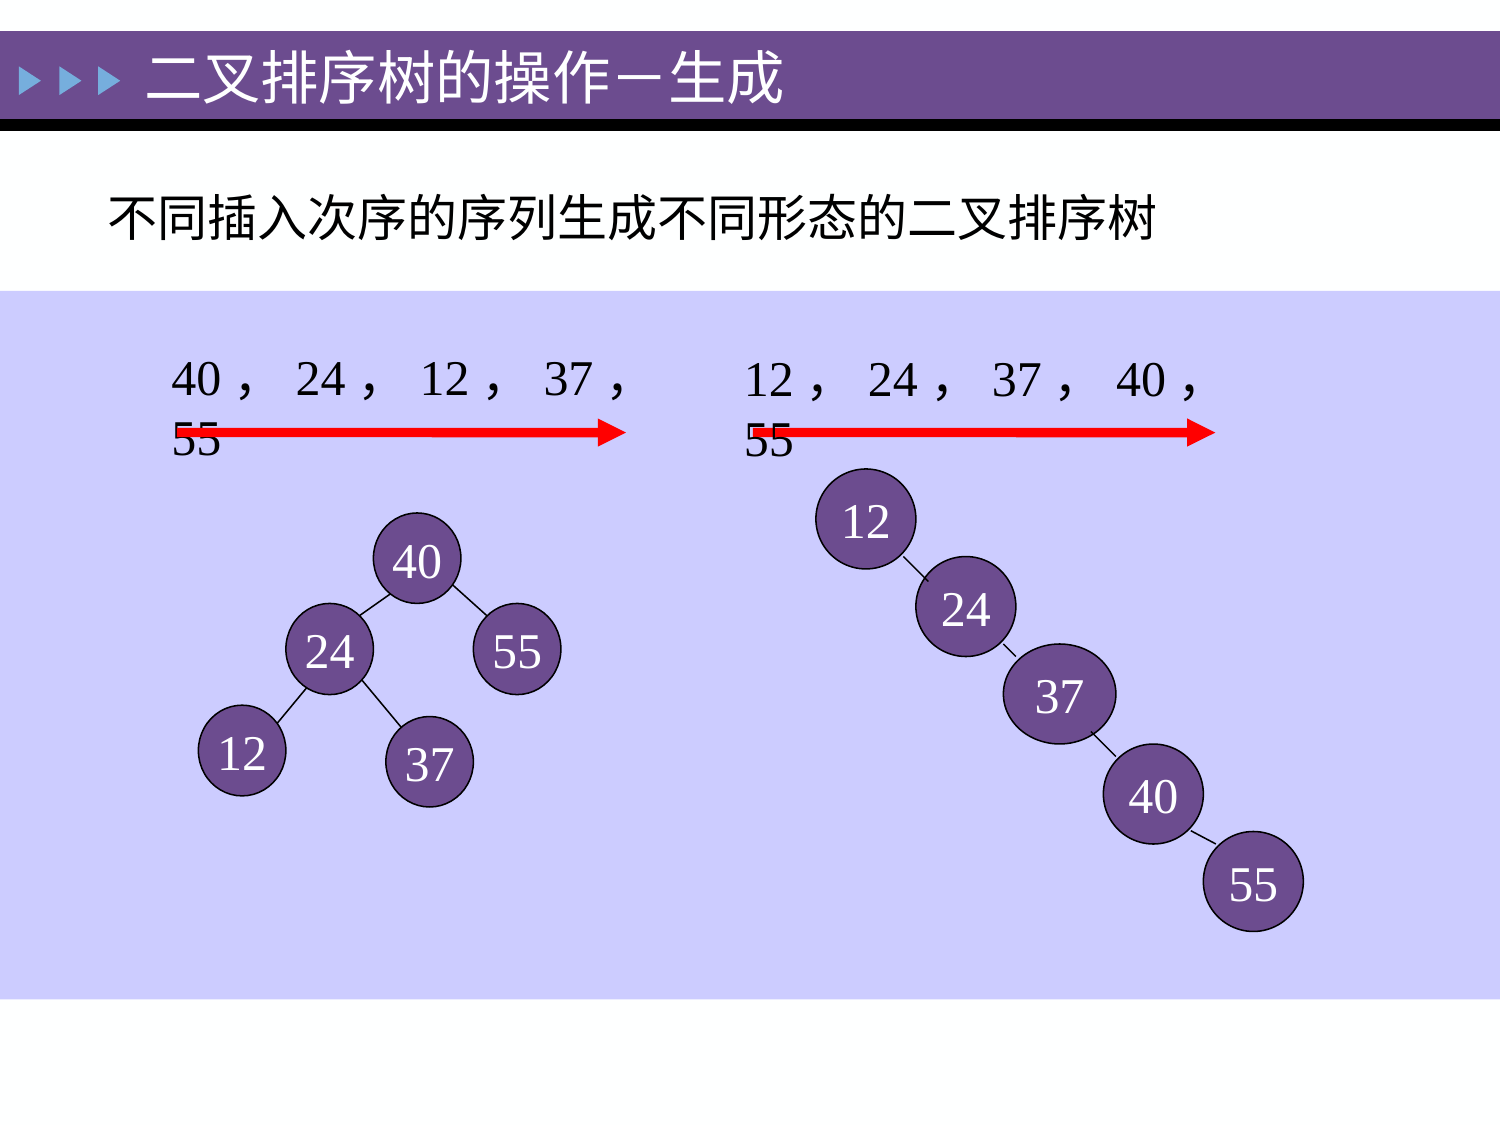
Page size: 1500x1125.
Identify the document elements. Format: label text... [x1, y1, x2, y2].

text_box 不同插入次序的序列生成不同形态的二叉排序树 [92, 166, 1500, 254]
text_box 二叉排序树的操作－生成 [129, 33, 1015, 119]
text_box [815, 468, 1304, 932]
text_box 12，24，37，40，55 [729, 338, 1257, 474]
text_box [176, 426, 626, 439]
text_box [0, 290, 1500, 1000]
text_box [198, 512, 562, 808]
text_box 40，24，12，37，55 [156, 337, 677, 473]
